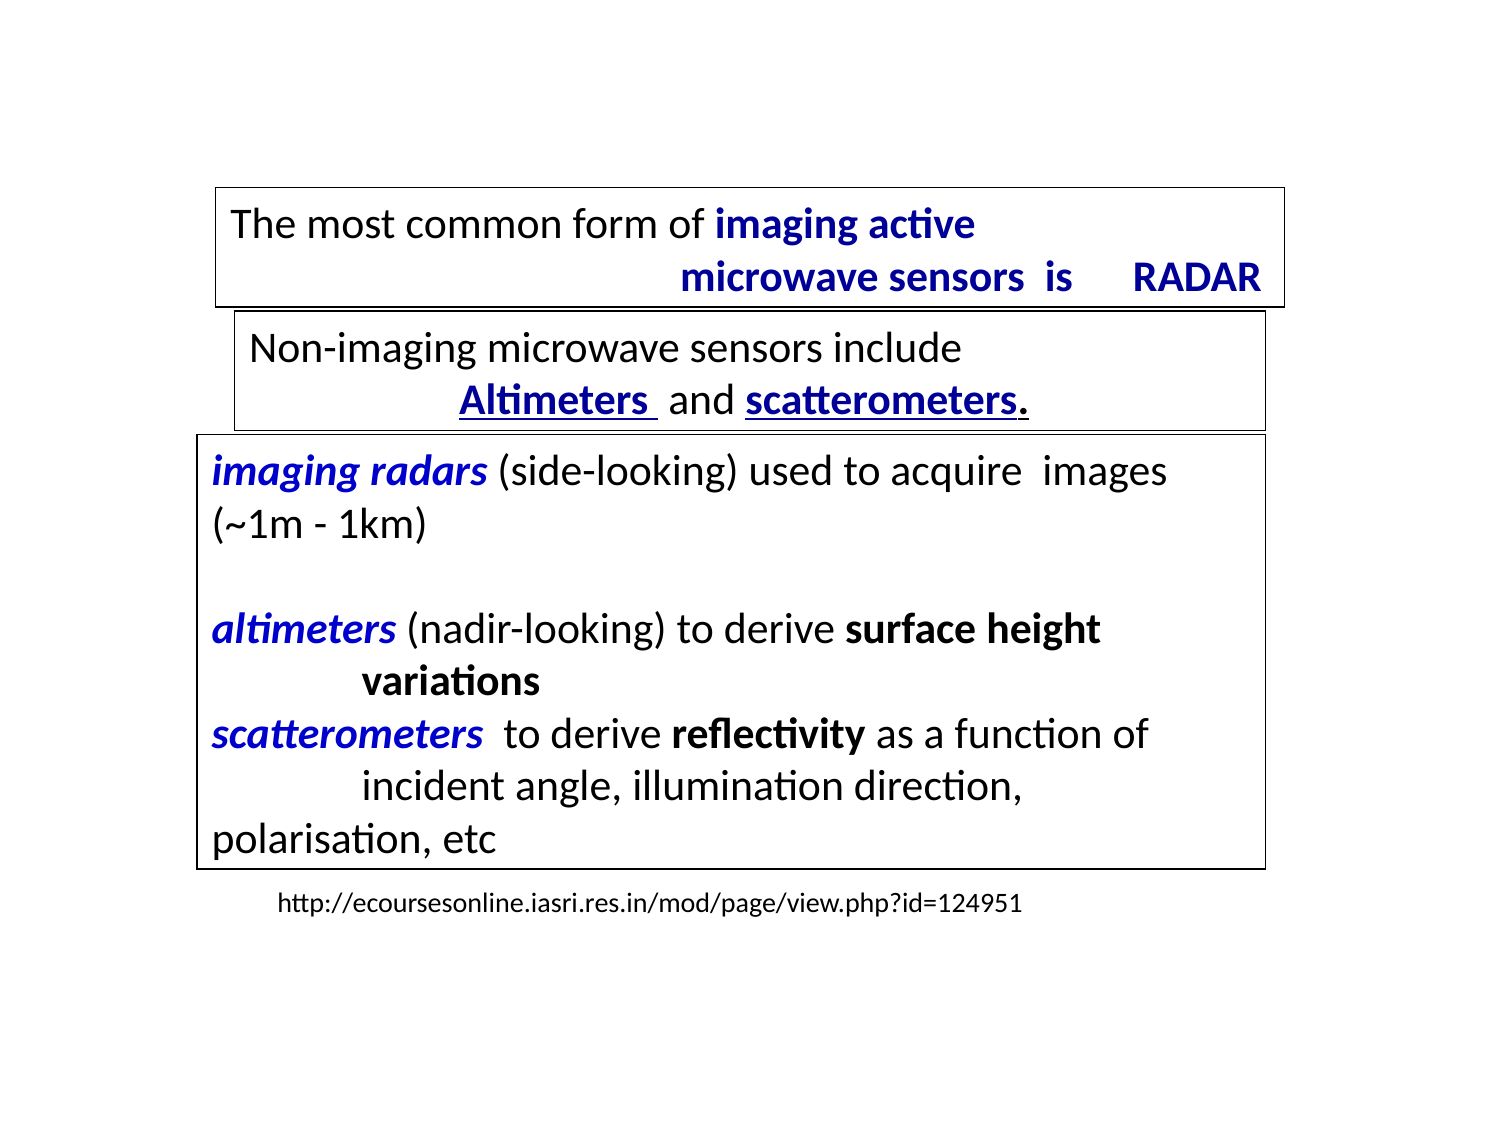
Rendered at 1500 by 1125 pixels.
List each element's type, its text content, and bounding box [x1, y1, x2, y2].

text_box http://ecoursesonline.iasri.res.in/mod/page/view.php?id=124951 [262, 877, 1372, 926]
text_box The most common form of imaging active microwave sensors is RADAR [215, 187, 1285, 308]
text_box imaging radars (side-looking) used to acquire images (~1m - 1km) altimeters (nadir-looking) to derive surface height variations scatterometers to derive reflectivity as a function of incident angle, illumination direction, polarisation, etc [196, 434, 1266, 870]
text_box Non-imaging microwave sensors include Altimeters and scatterometers. [234, 310, 1266, 431]
